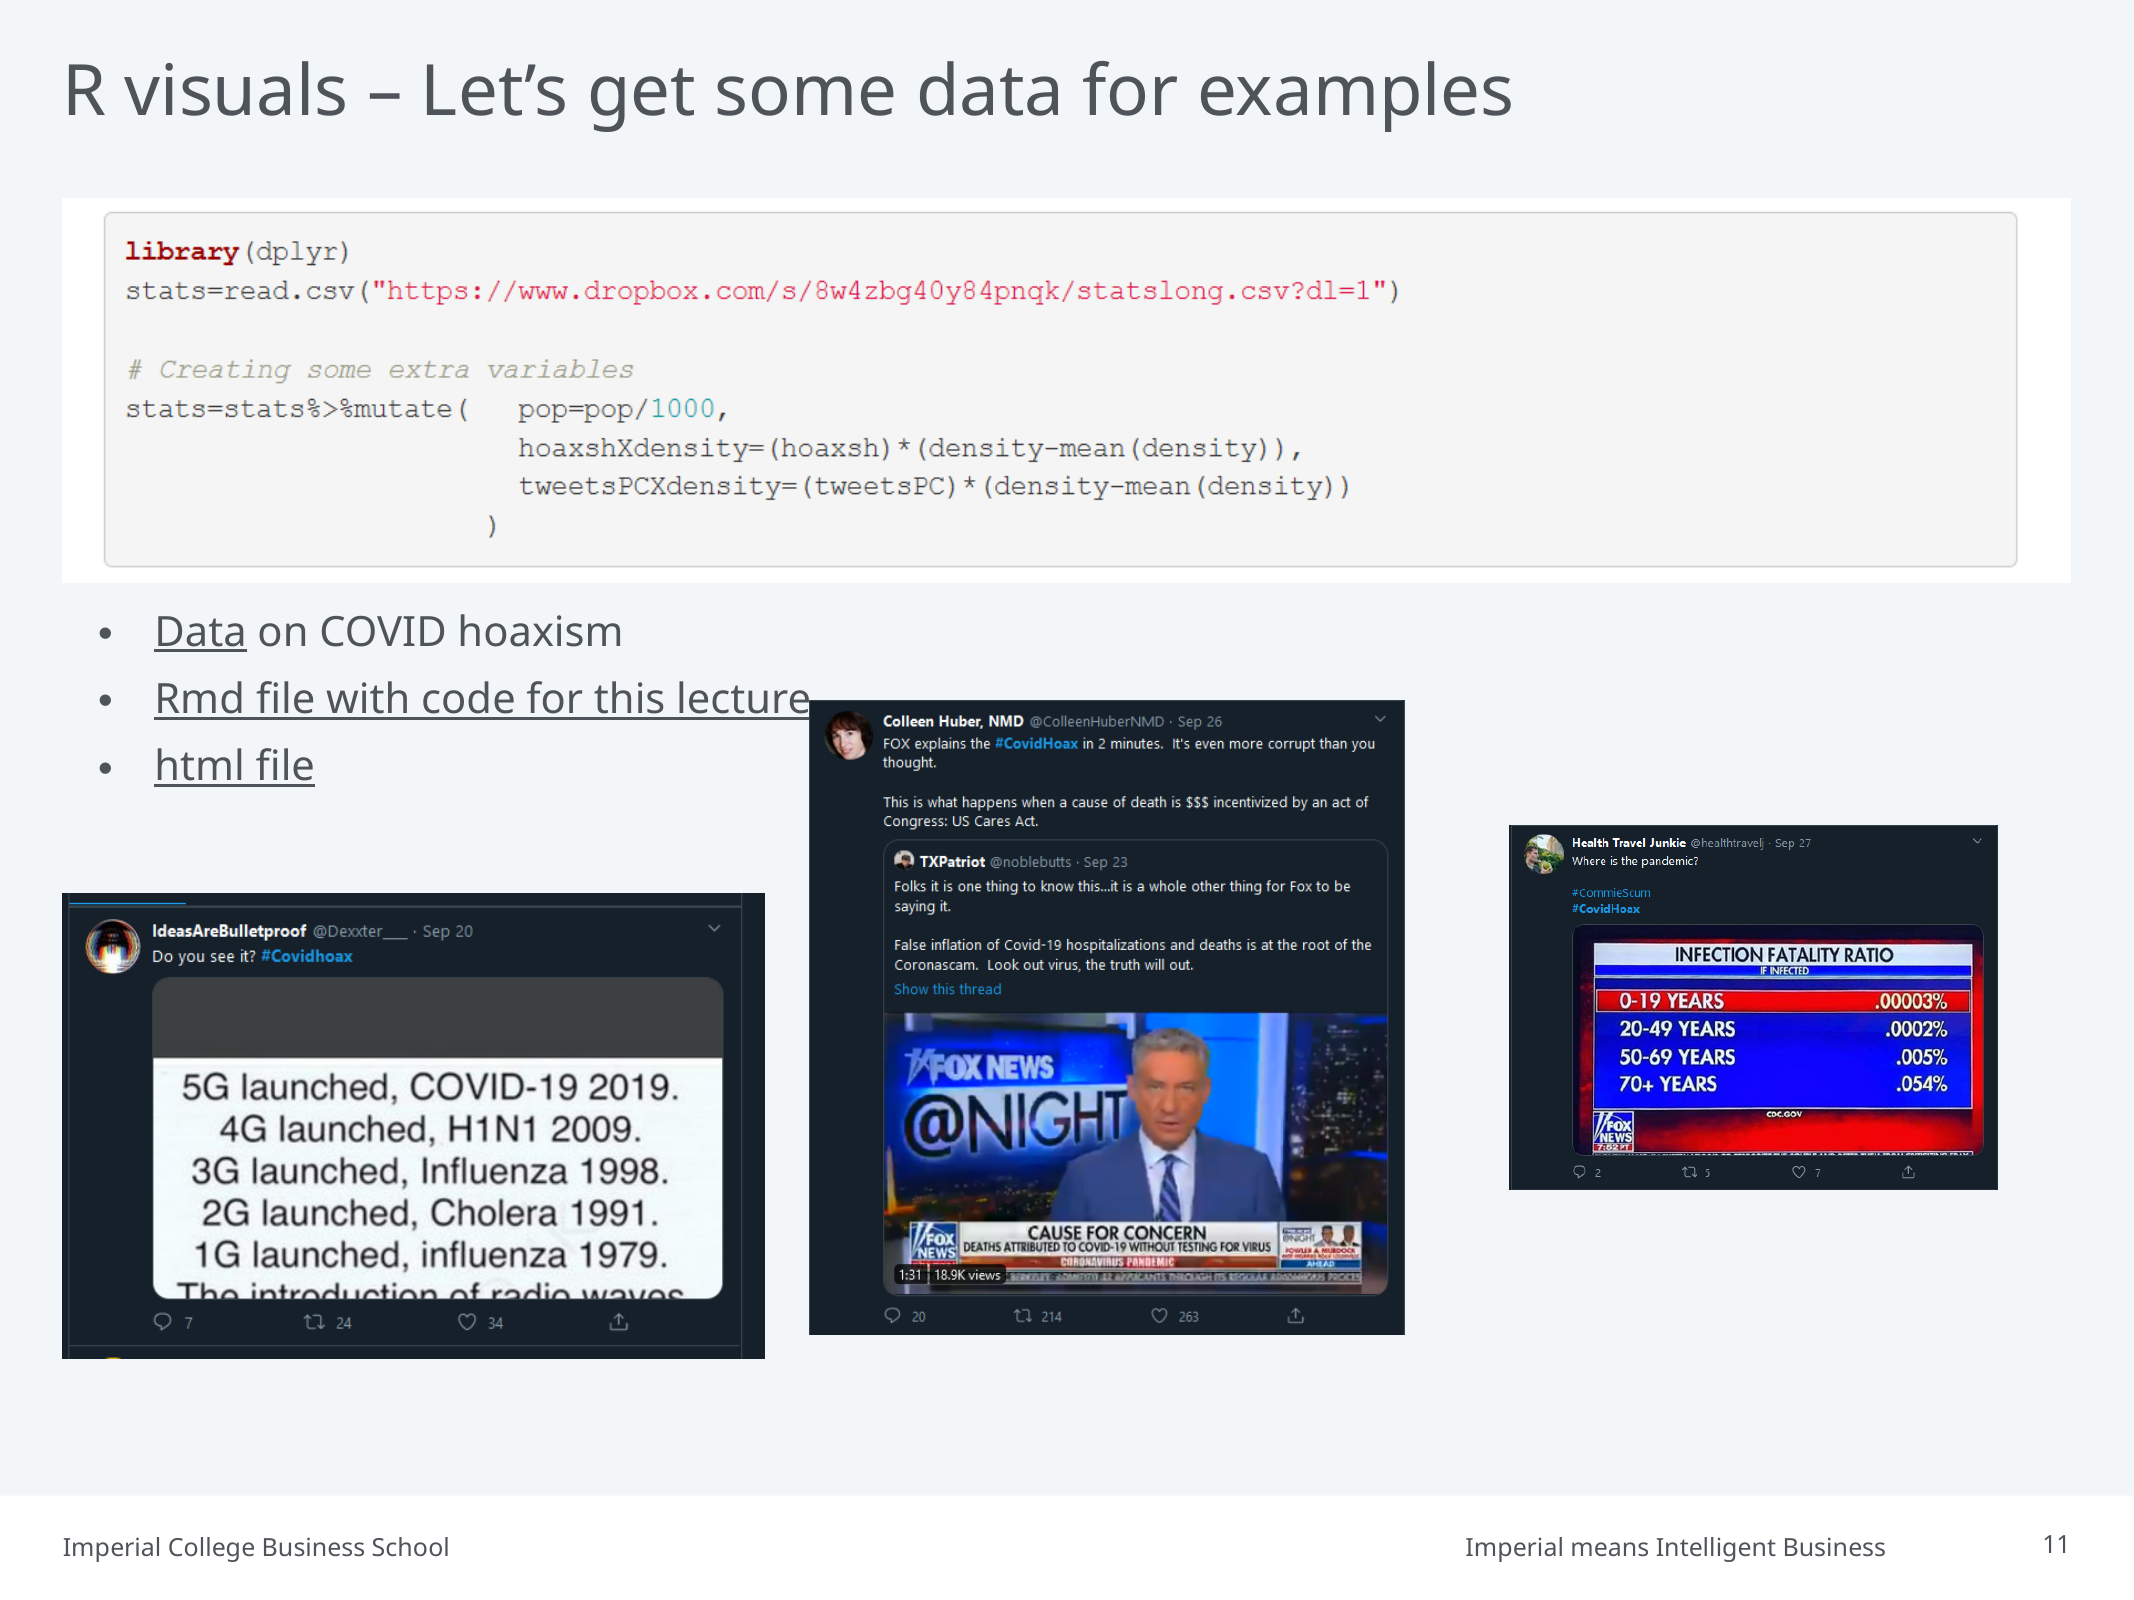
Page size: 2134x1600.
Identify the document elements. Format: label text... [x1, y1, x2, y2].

picture [1509, 825, 1998, 1190]
picture [62, 198, 2071, 583]
title R visuals – Let’s get some data for examples [62, 50, 2071, 195]
text_box Data on COVID hoaxism Rmd file with code for this lecture html file [98, 604, 845, 797]
picture [62, 893, 765, 1359]
picture [809, 700, 1405, 1335]
